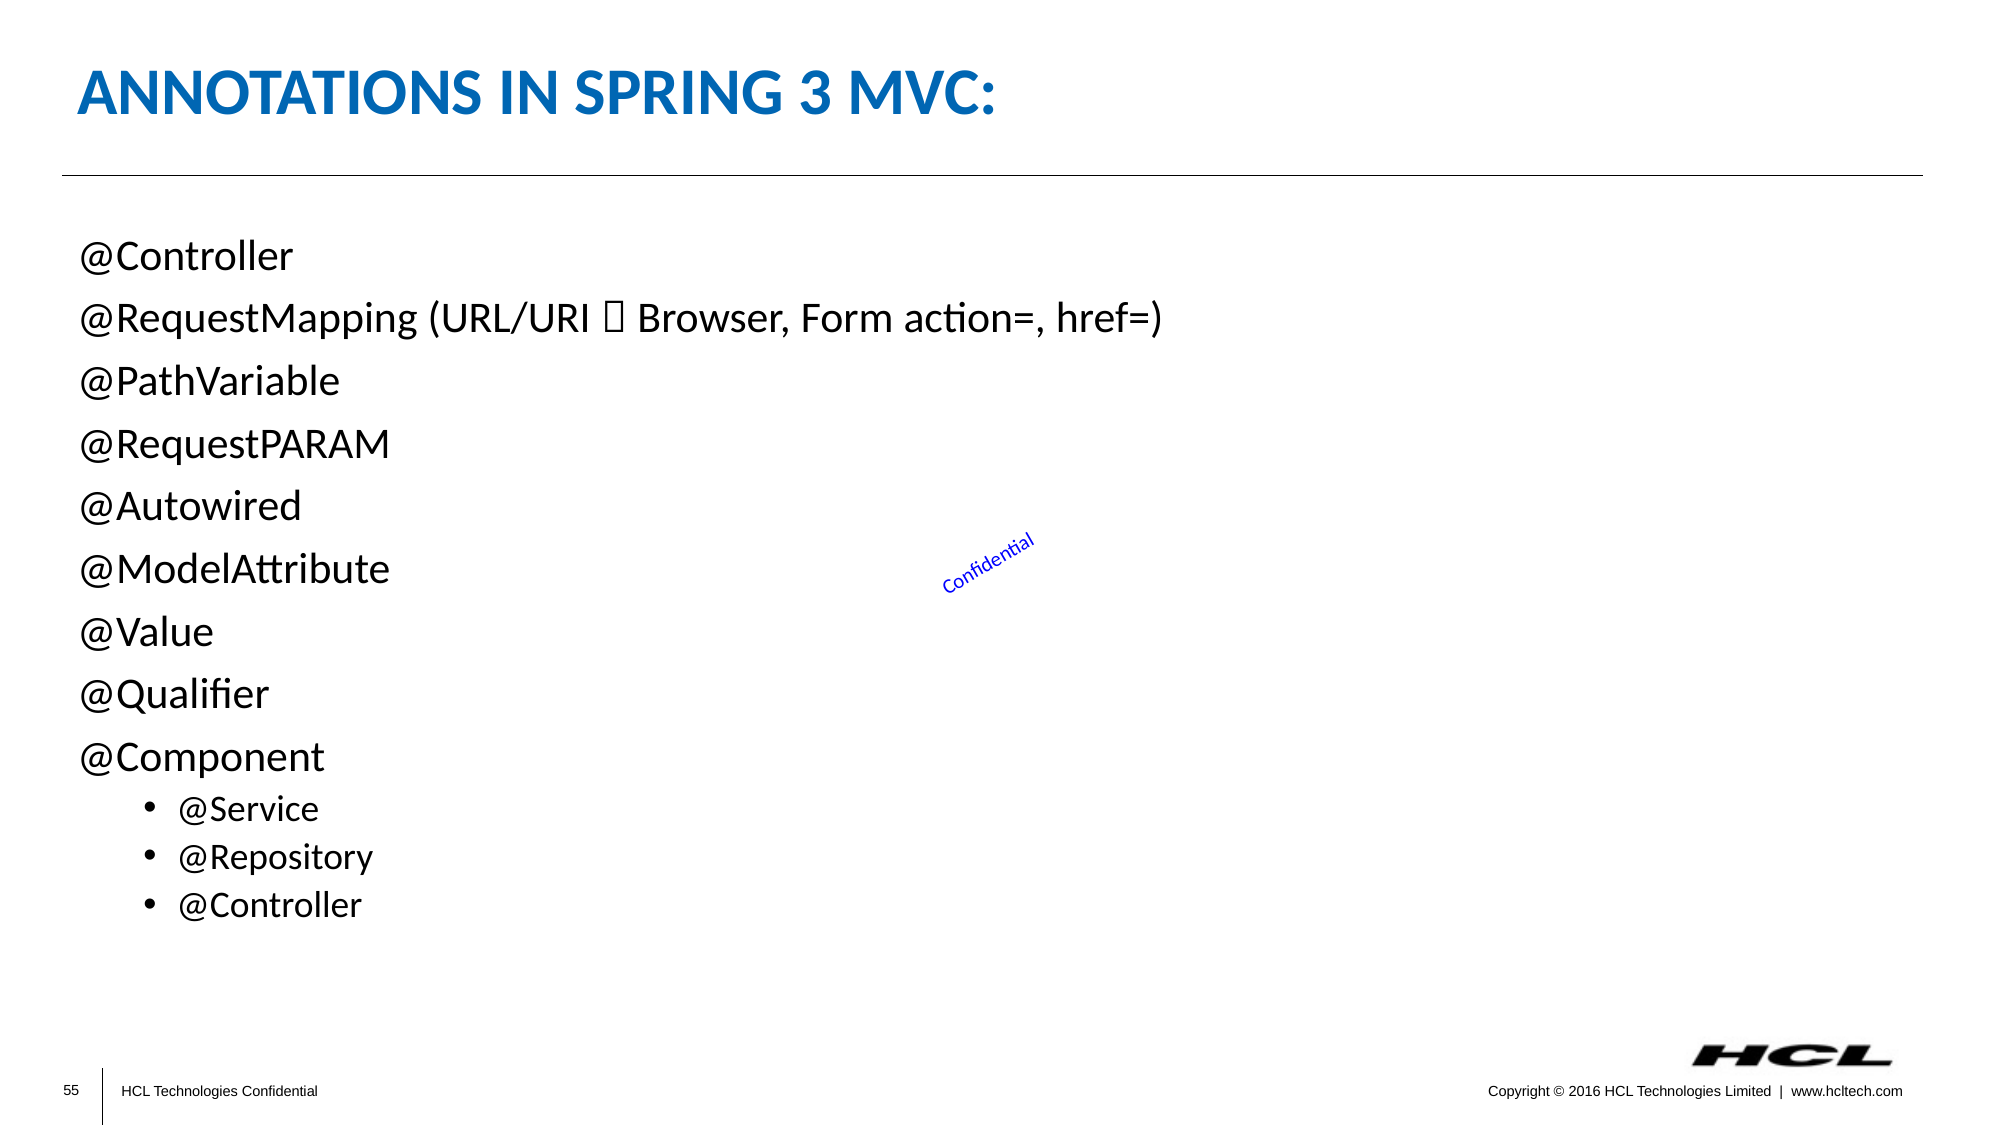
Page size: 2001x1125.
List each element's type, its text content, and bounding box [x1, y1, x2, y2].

title Annotations in Spring 3 MVC: [62, 42, 1781, 144]
picture [1660, 1024, 1924, 1080]
list @Controller @RequestMapping (URL/URI  Browser, Form action=, href=) @PathVariable @RequestPARAM @Autowired @ModelAttribute @Value @Qualifier @Component @Service @Repository @Controller [62, 224, 1788, 939]
